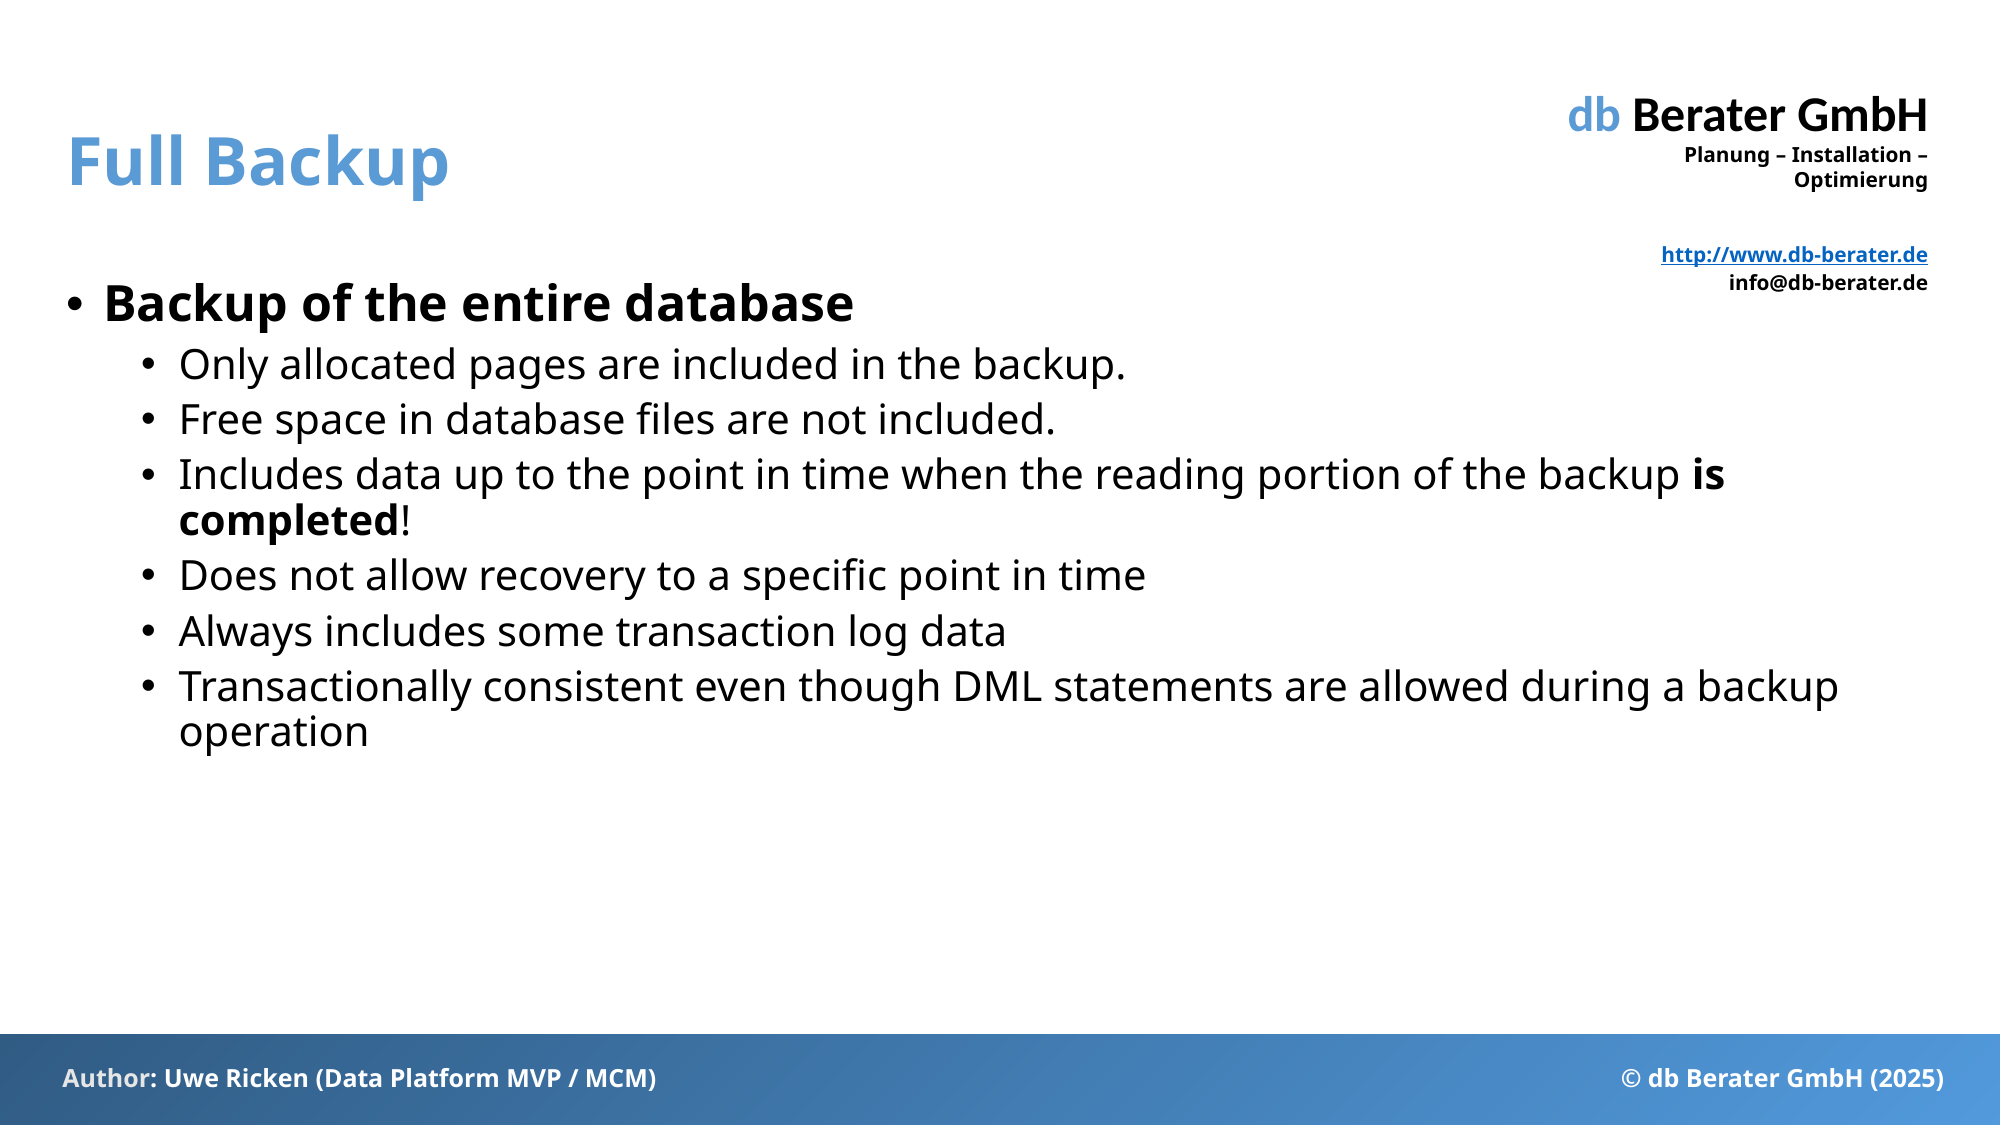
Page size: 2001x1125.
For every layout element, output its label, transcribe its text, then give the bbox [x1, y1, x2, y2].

list Backup of the entire database Only allocated pages are included in the backup. Free space in database files are not included. Includes data up to the point in time when the reading portion of the backup is completed! Does not allow recovery to a specific point in time Always includes some transaction log data Transactionally consistent even though DML statements are allowed during a backup operation [54, 273, 1945, 1024]
title Full Backup [54, 72, 1538, 256]
